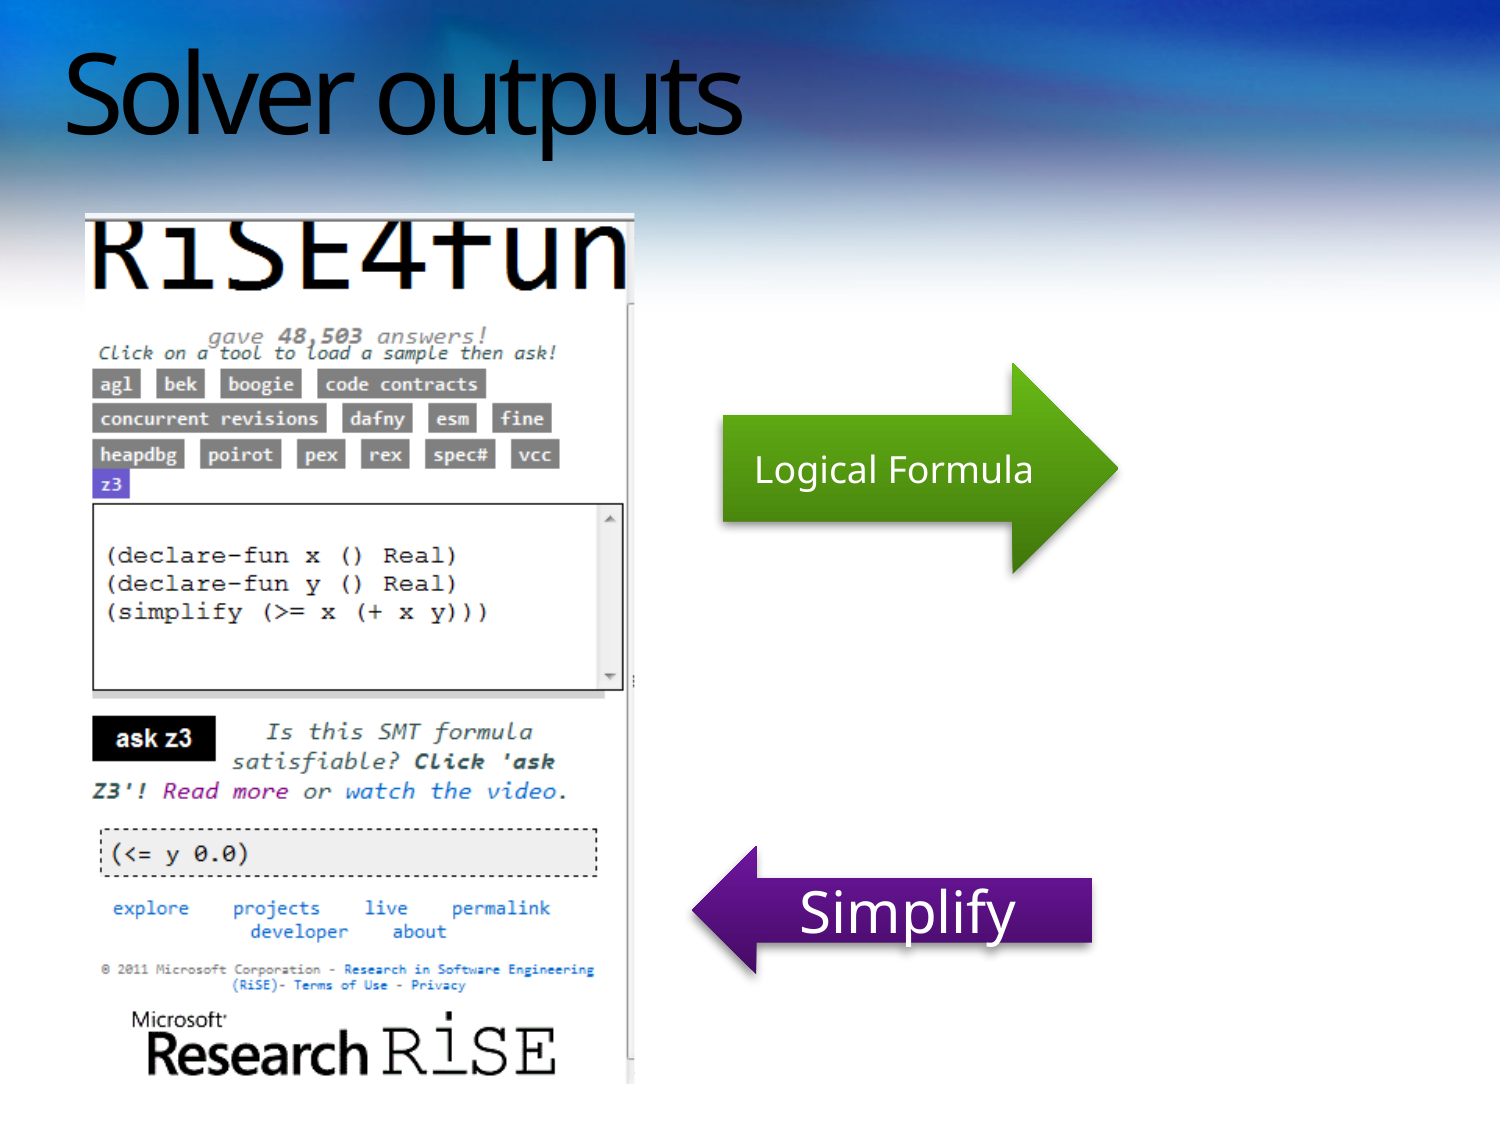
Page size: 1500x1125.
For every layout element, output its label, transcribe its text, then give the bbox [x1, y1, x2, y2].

text_box Simplify [692, 846, 1092, 975]
text_box Logical Formula [722, 362, 1119, 575]
picture [0, 0, 1500, 1125]
title Solver outputs [62, 37, 1438, 161]
